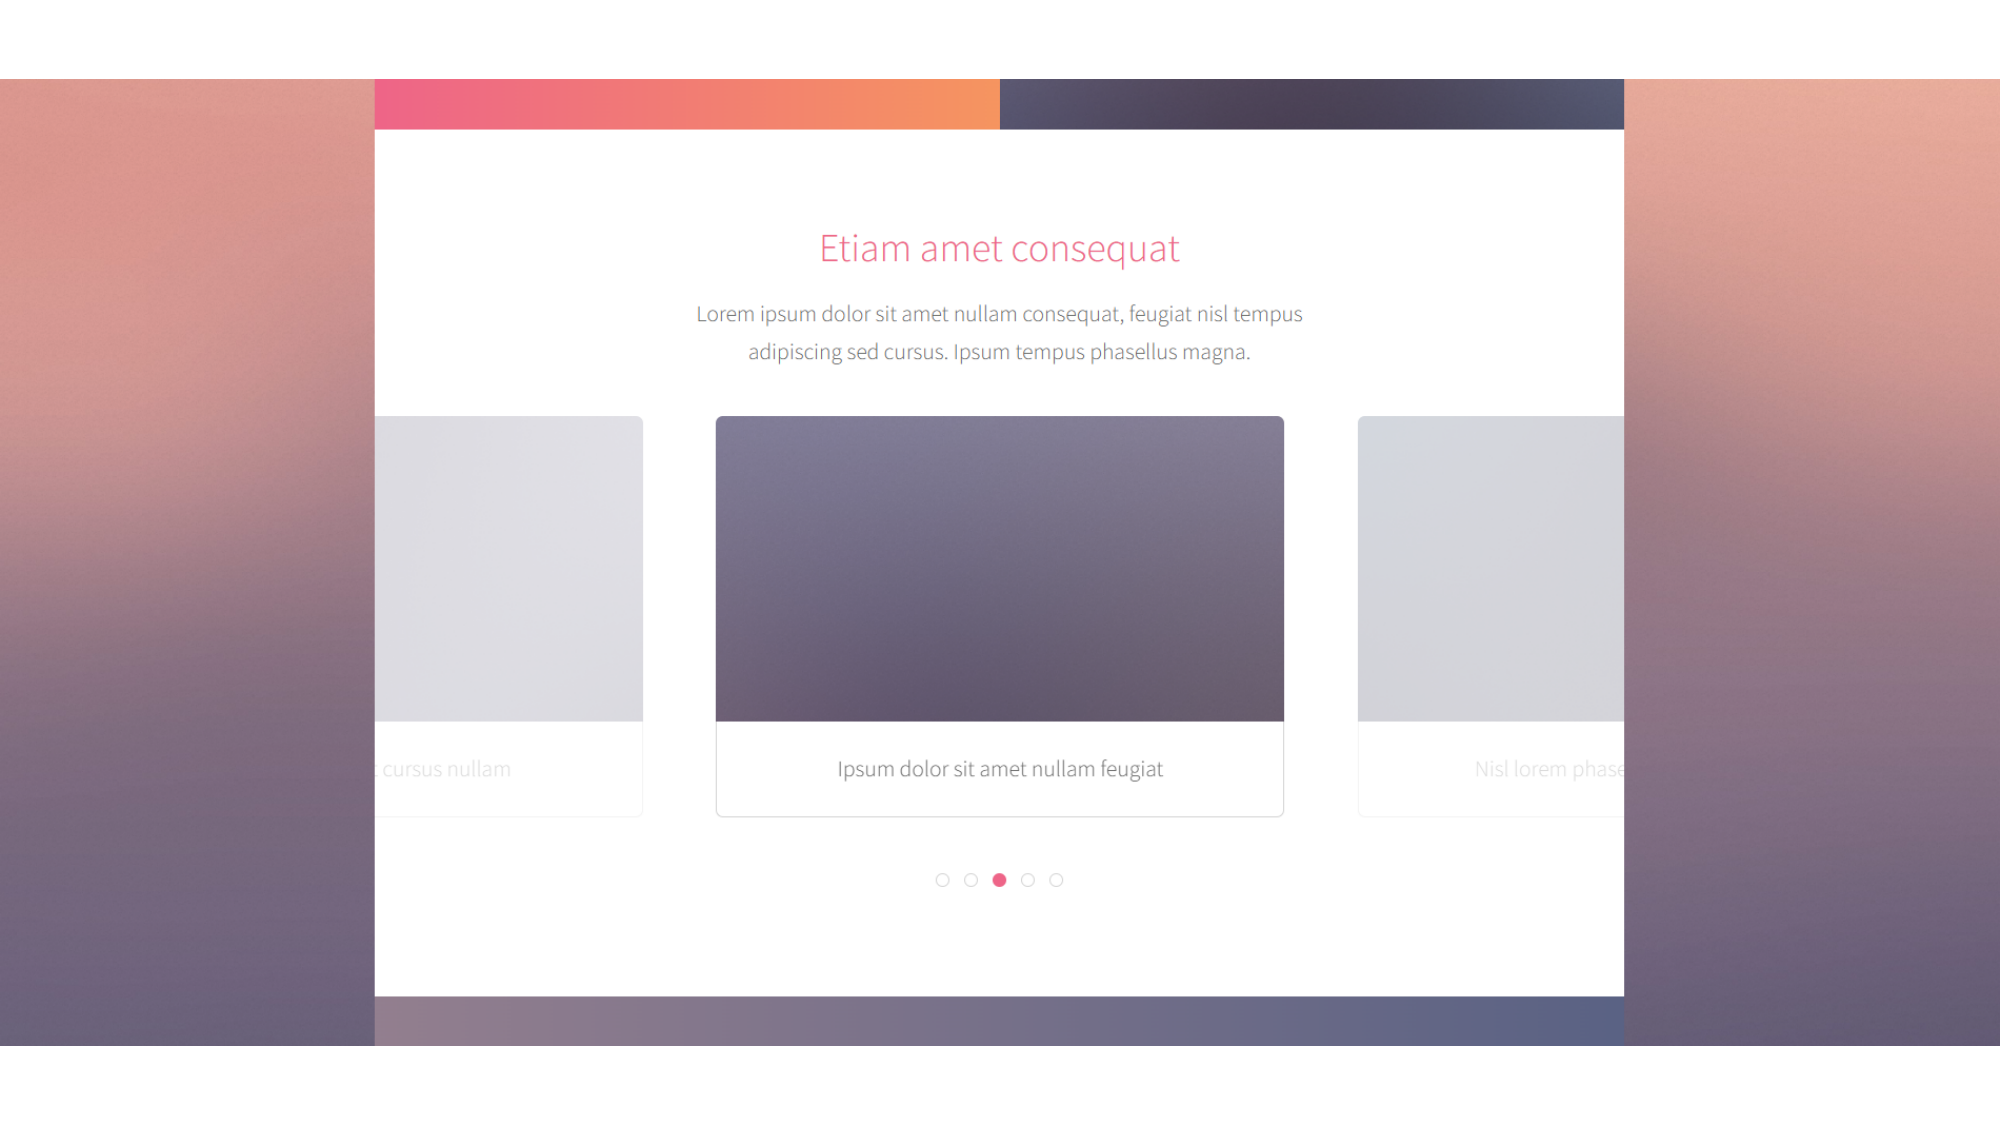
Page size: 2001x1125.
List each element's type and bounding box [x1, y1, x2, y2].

picture [0, 78, 2000, 1047]
